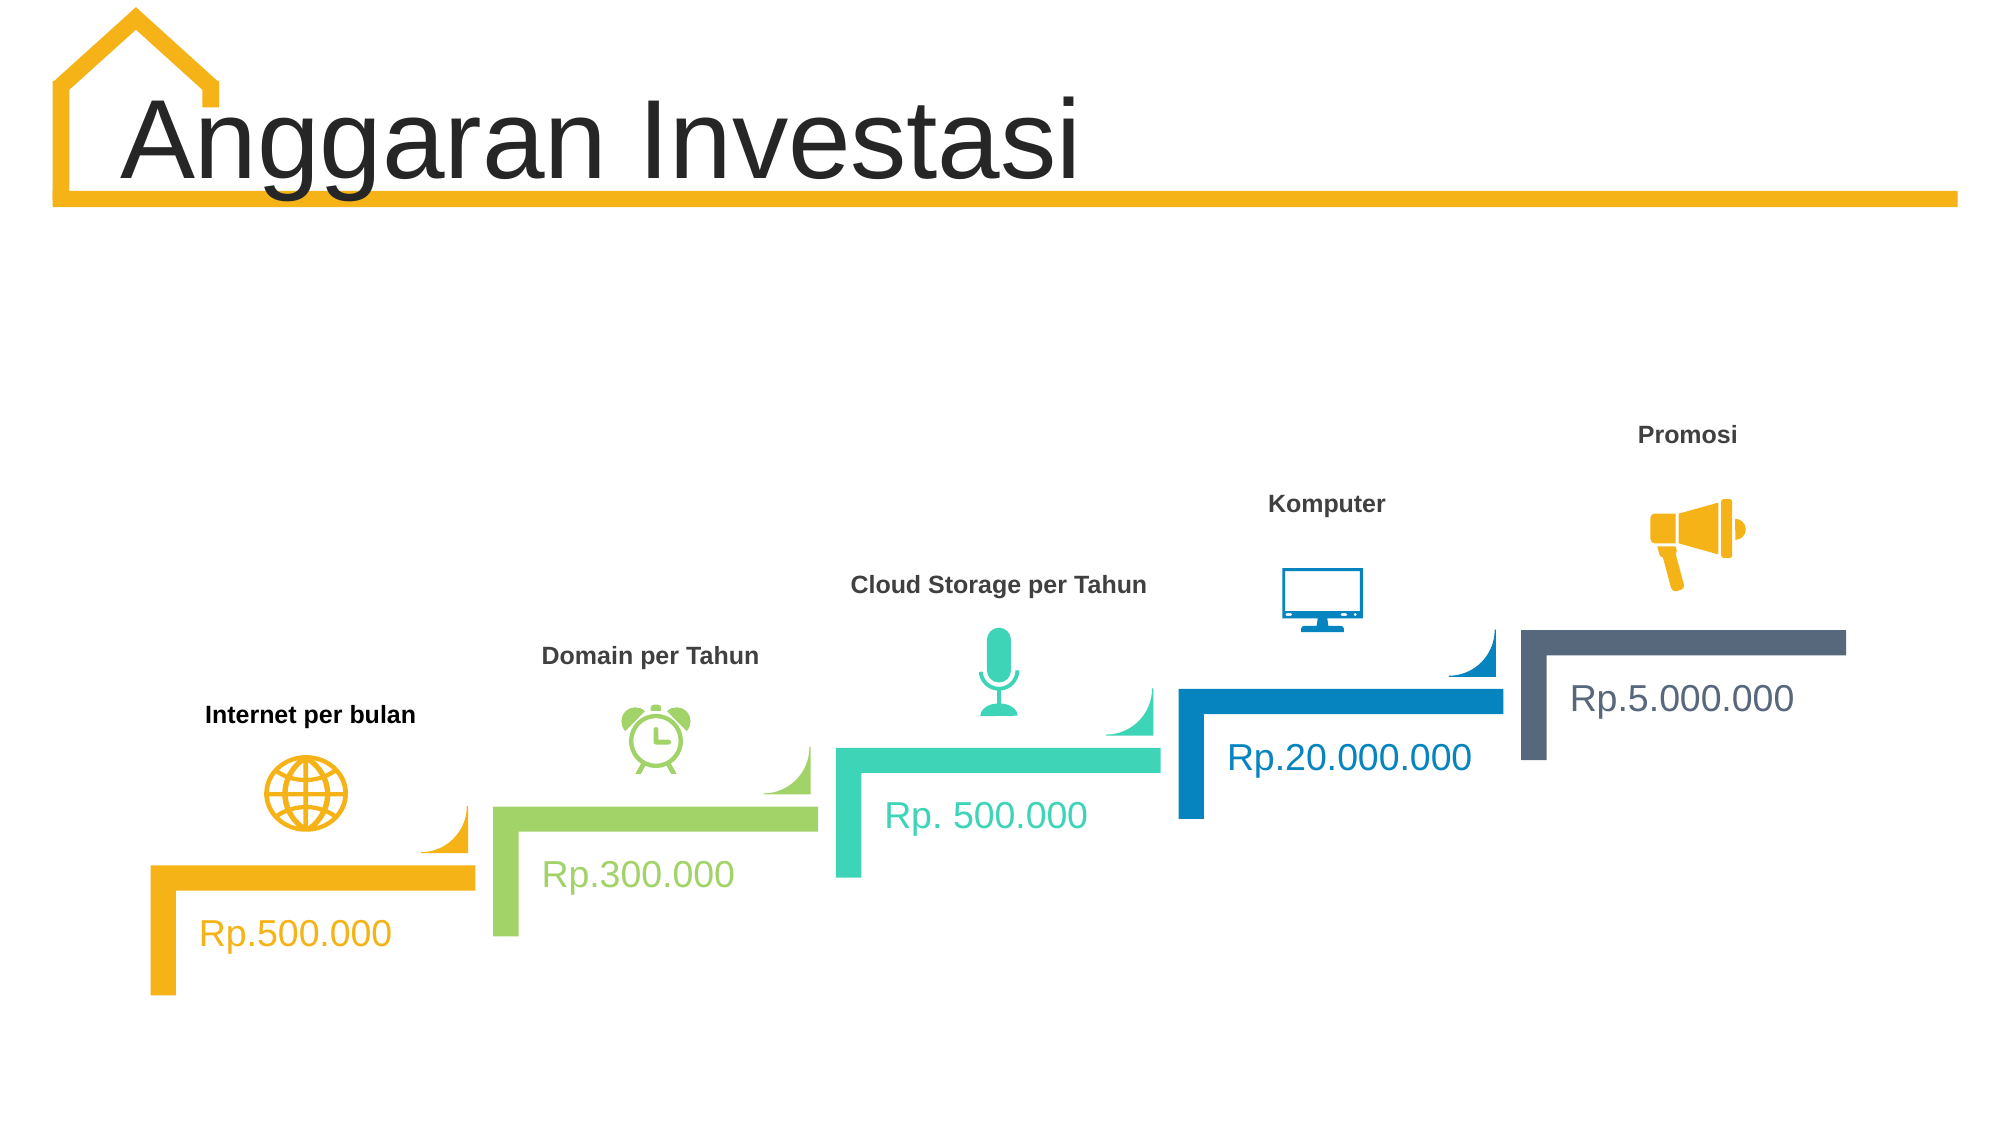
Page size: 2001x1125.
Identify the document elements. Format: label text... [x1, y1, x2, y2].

text_box [1649, 497, 1747, 593]
list Anggaran Investasi [105, 82, 1952, 202]
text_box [150, 629, 1846, 996]
text_box Promosi [1623, 411, 1948, 456]
text_box [1281, 567, 1364, 629]
text_box Komputer [1253, 479, 1579, 525]
text_box Cloud Storage per Tahun [835, 561, 1189, 606]
